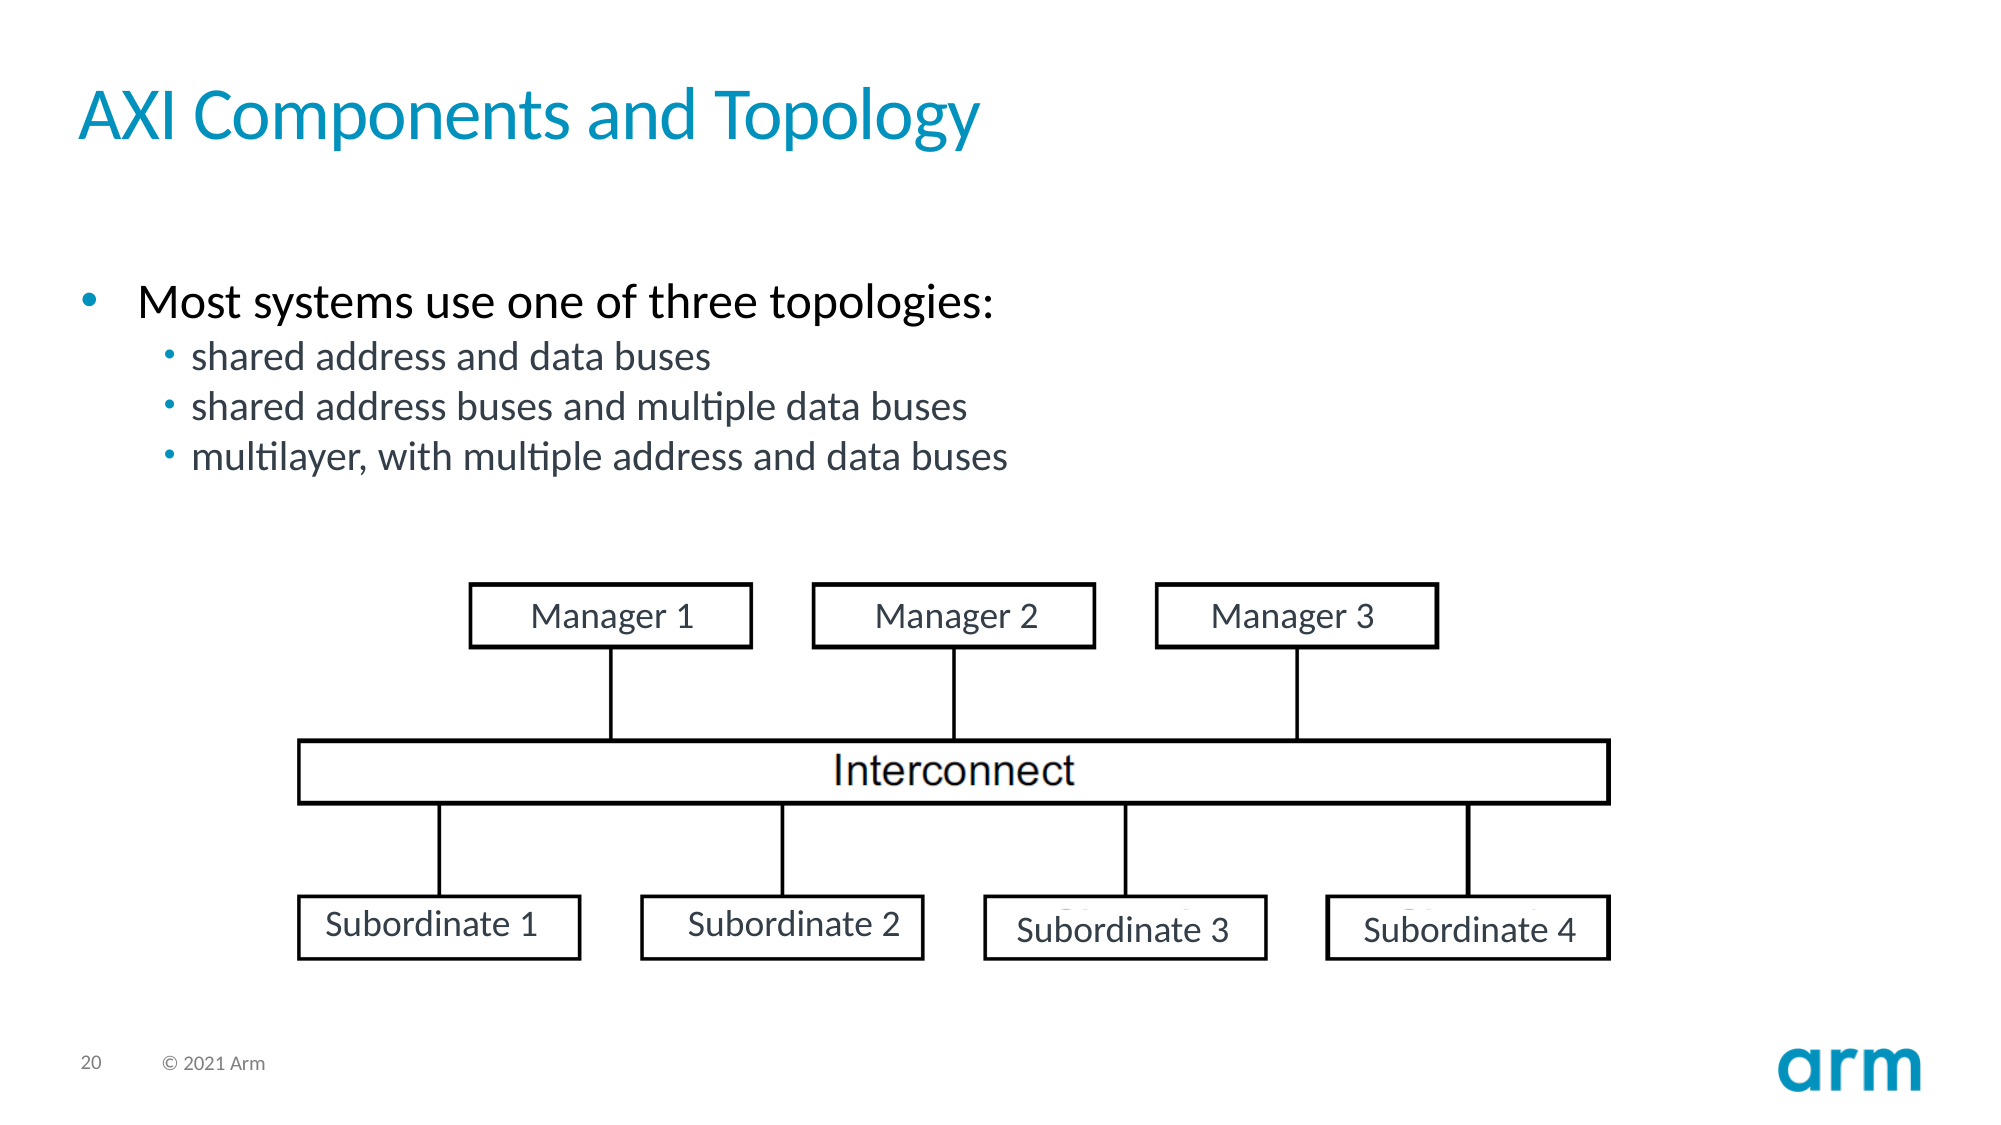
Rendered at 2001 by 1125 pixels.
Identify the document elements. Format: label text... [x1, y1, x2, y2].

picture [1777, 1047, 1922, 1093]
title AXI Components and Topology [78, 78, 1922, 186]
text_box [296, 581, 1611, 962]
list Most systems use one of three topologies: shared address and data buses shared address buses and multiple data buses multilayer, with multiple address and data buses [80, 268, 1915, 940]
